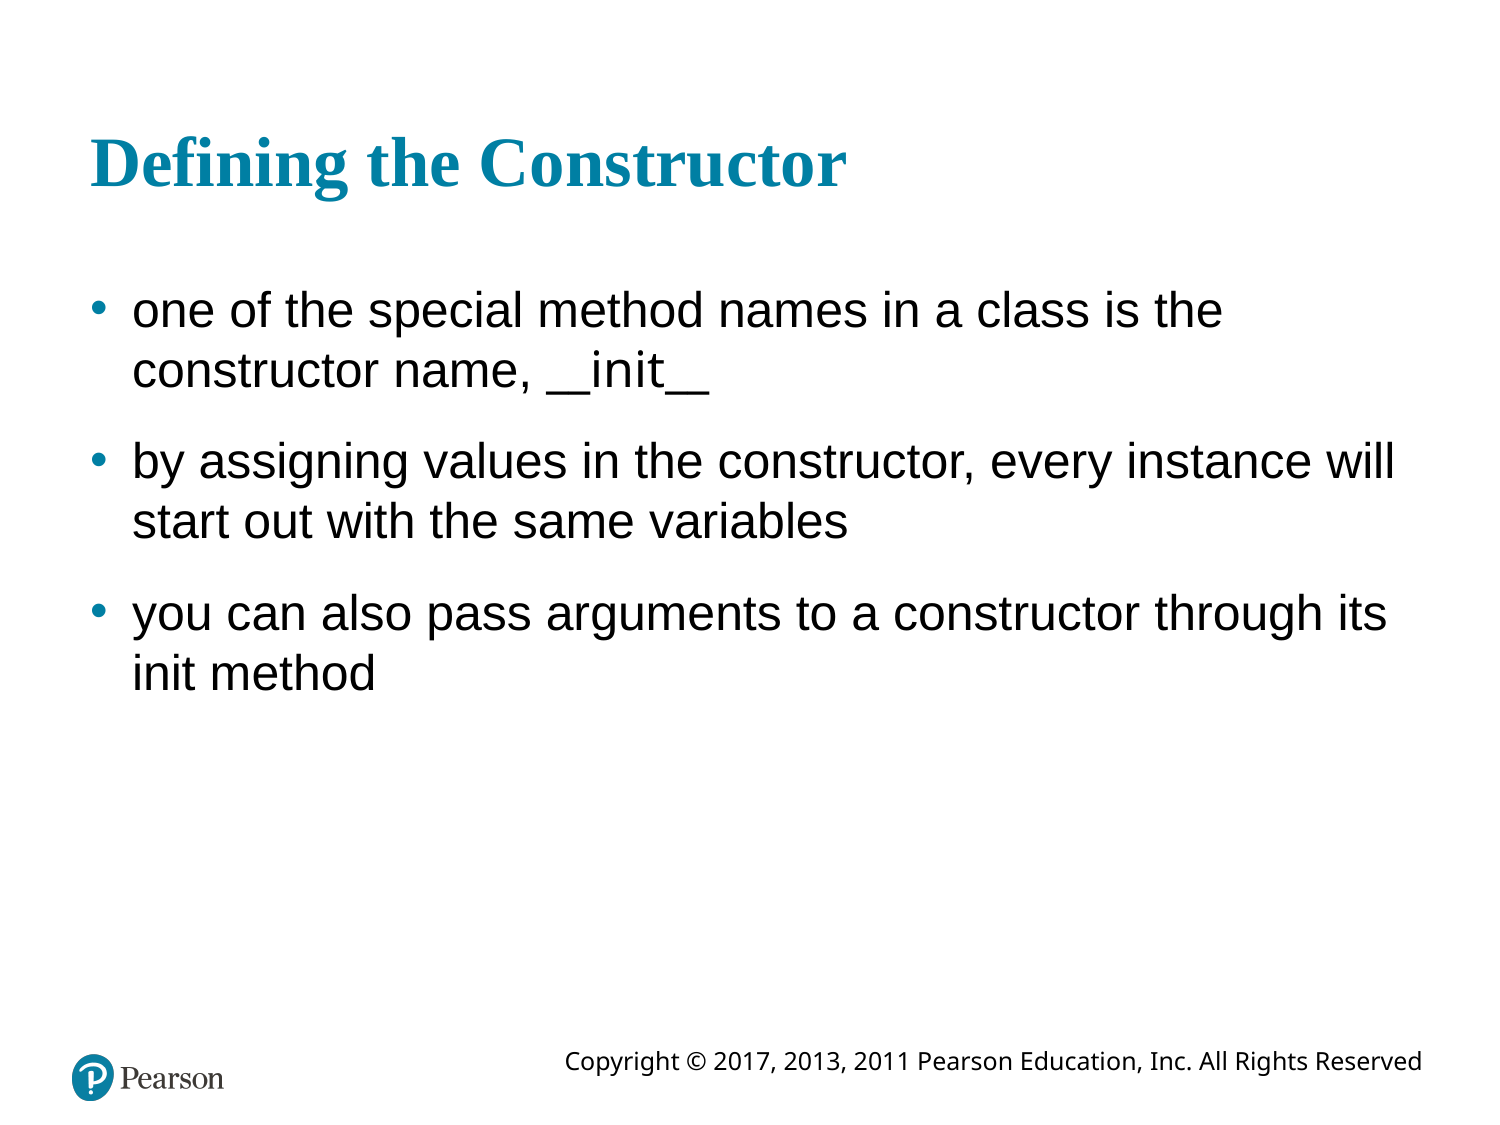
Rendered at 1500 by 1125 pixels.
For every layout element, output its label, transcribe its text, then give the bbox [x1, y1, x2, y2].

picture [72, 1054, 88, 1070]
picture [72, 1087, 83, 1101]
list one of the special method names in a class is the constructor name, __init__ by assigning values in the constructor, every instance will start out with the same variables you can also pass arguments to a constructor through its init method [75, 262, 1425, 1005]
picture [80, 1063, 106, 1088]
title Defining the Constructor [75, 35, 1425, 216]
picture [98, 1054, 224, 1101]
